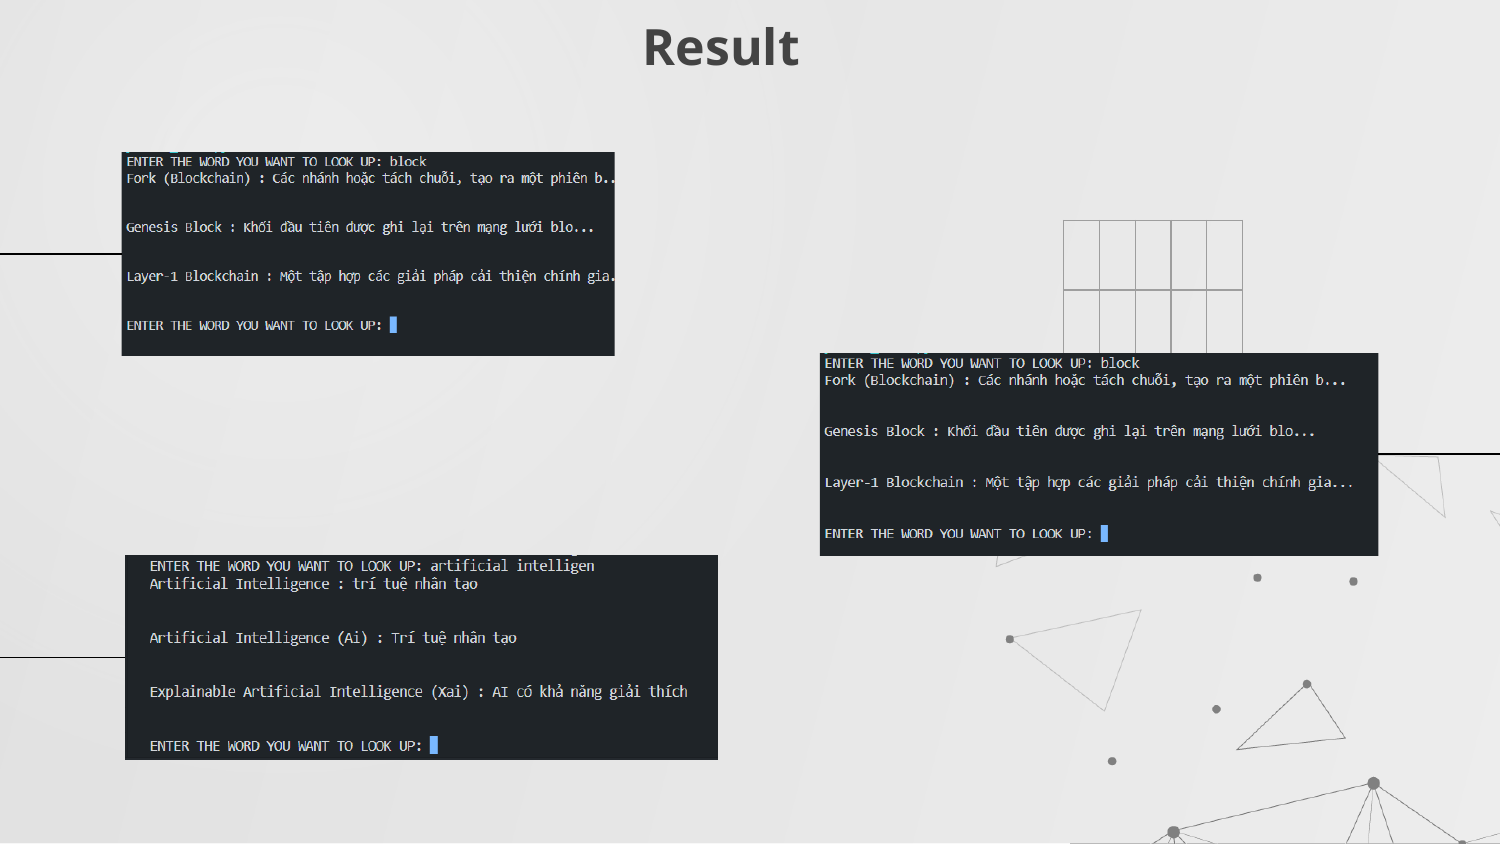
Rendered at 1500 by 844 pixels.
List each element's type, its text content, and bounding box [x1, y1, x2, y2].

table_header [1136, 221, 1170, 289]
table_header [1100, 221, 1135, 289]
title Result [293, 0, 1149, 156]
table_header [1172, 221, 1206, 289]
table_cell [1172, 291, 1206, 351]
table_cell [1136, 291, 1170, 351]
table_cell [1207, 291, 1242, 351]
table_header [1064, 221, 1099, 289]
picture [0, 0, 1500, 844]
table_header [1207, 221, 1242, 289]
table_cell [1100, 291, 1135, 351]
table_cell [1064, 291, 1099, 351]
